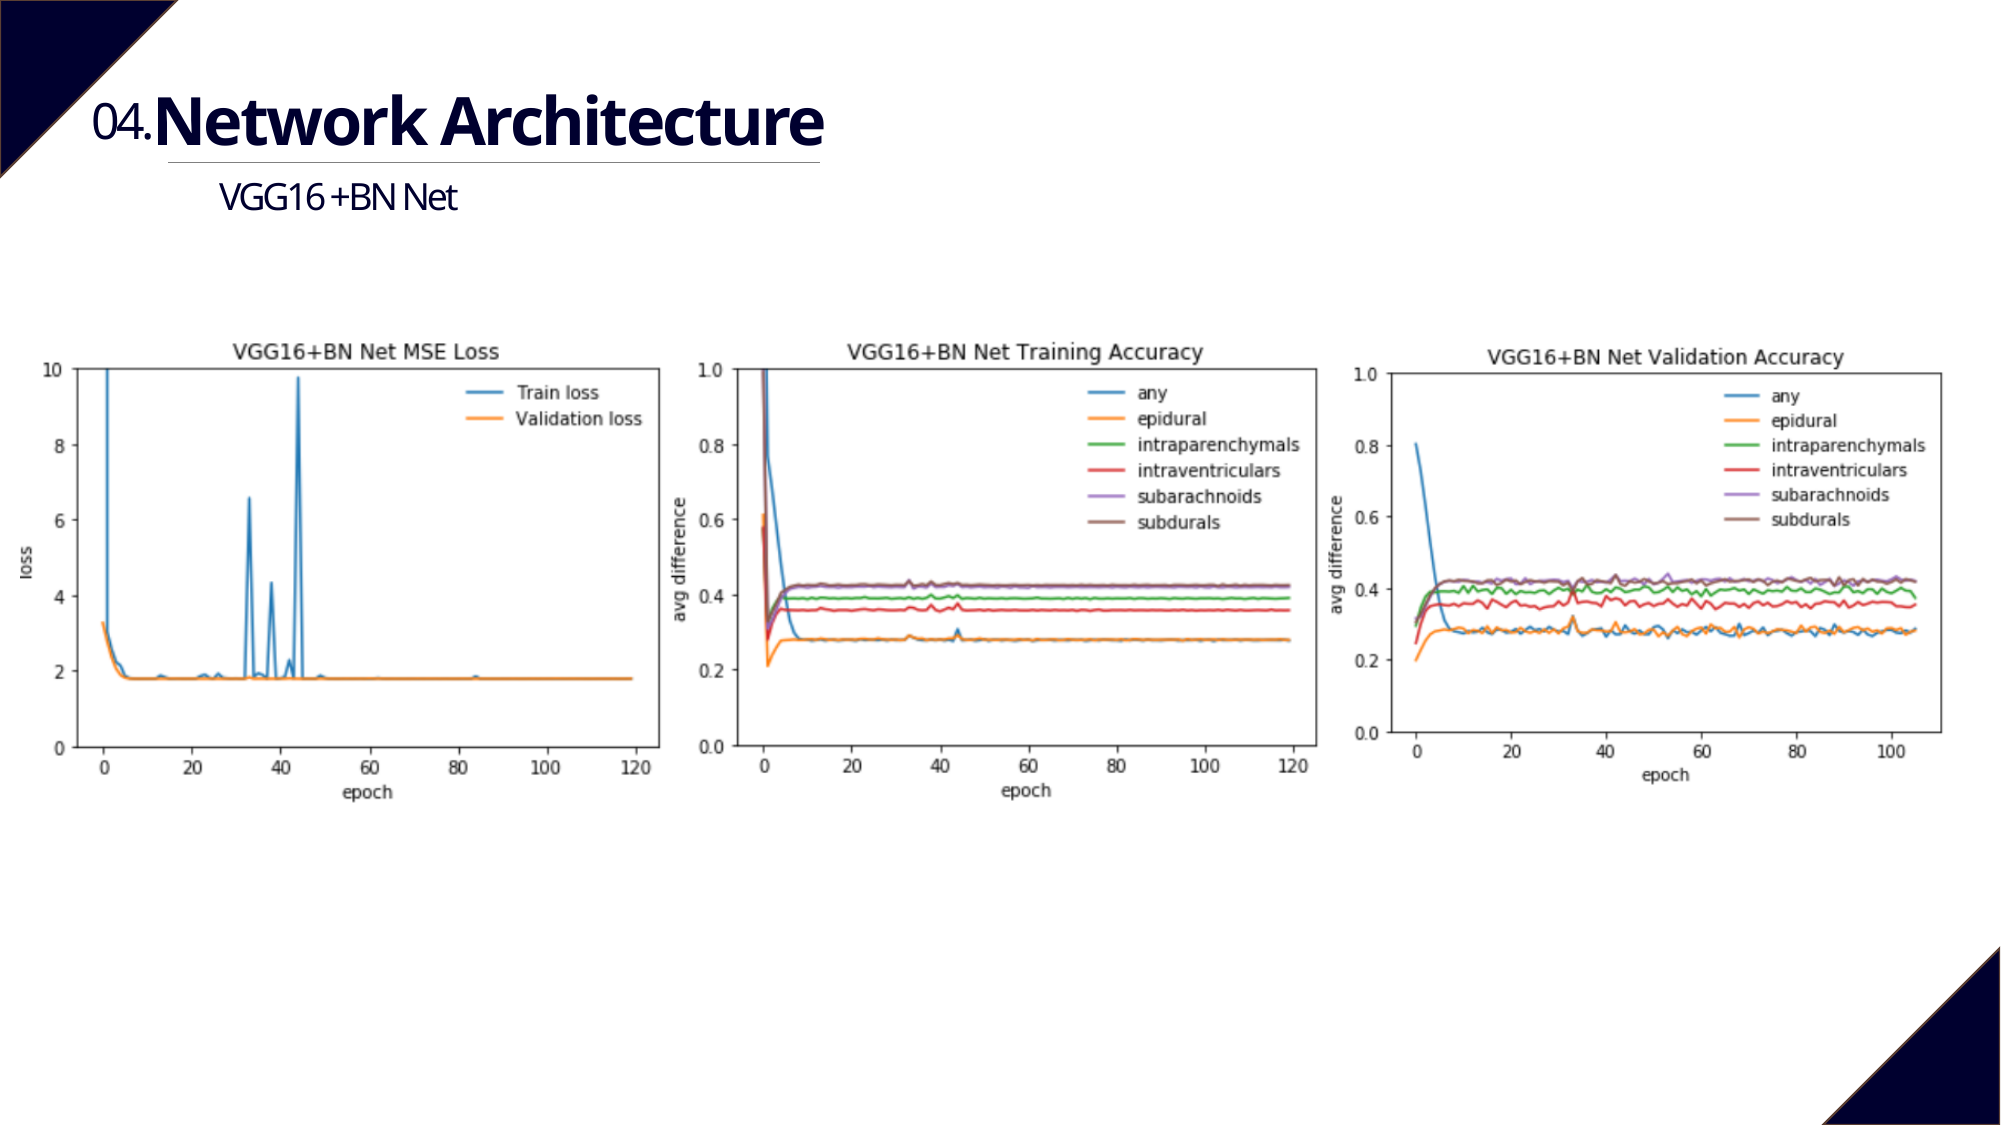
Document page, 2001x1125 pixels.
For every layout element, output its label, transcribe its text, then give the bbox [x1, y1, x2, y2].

text_box Network Architecture [137, 71, 842, 167]
picture [19, 328, 1960, 817]
text_box 04. [76, 81, 171, 157]
text_box VGG16 +BN Net [204, 167, 474, 225]
